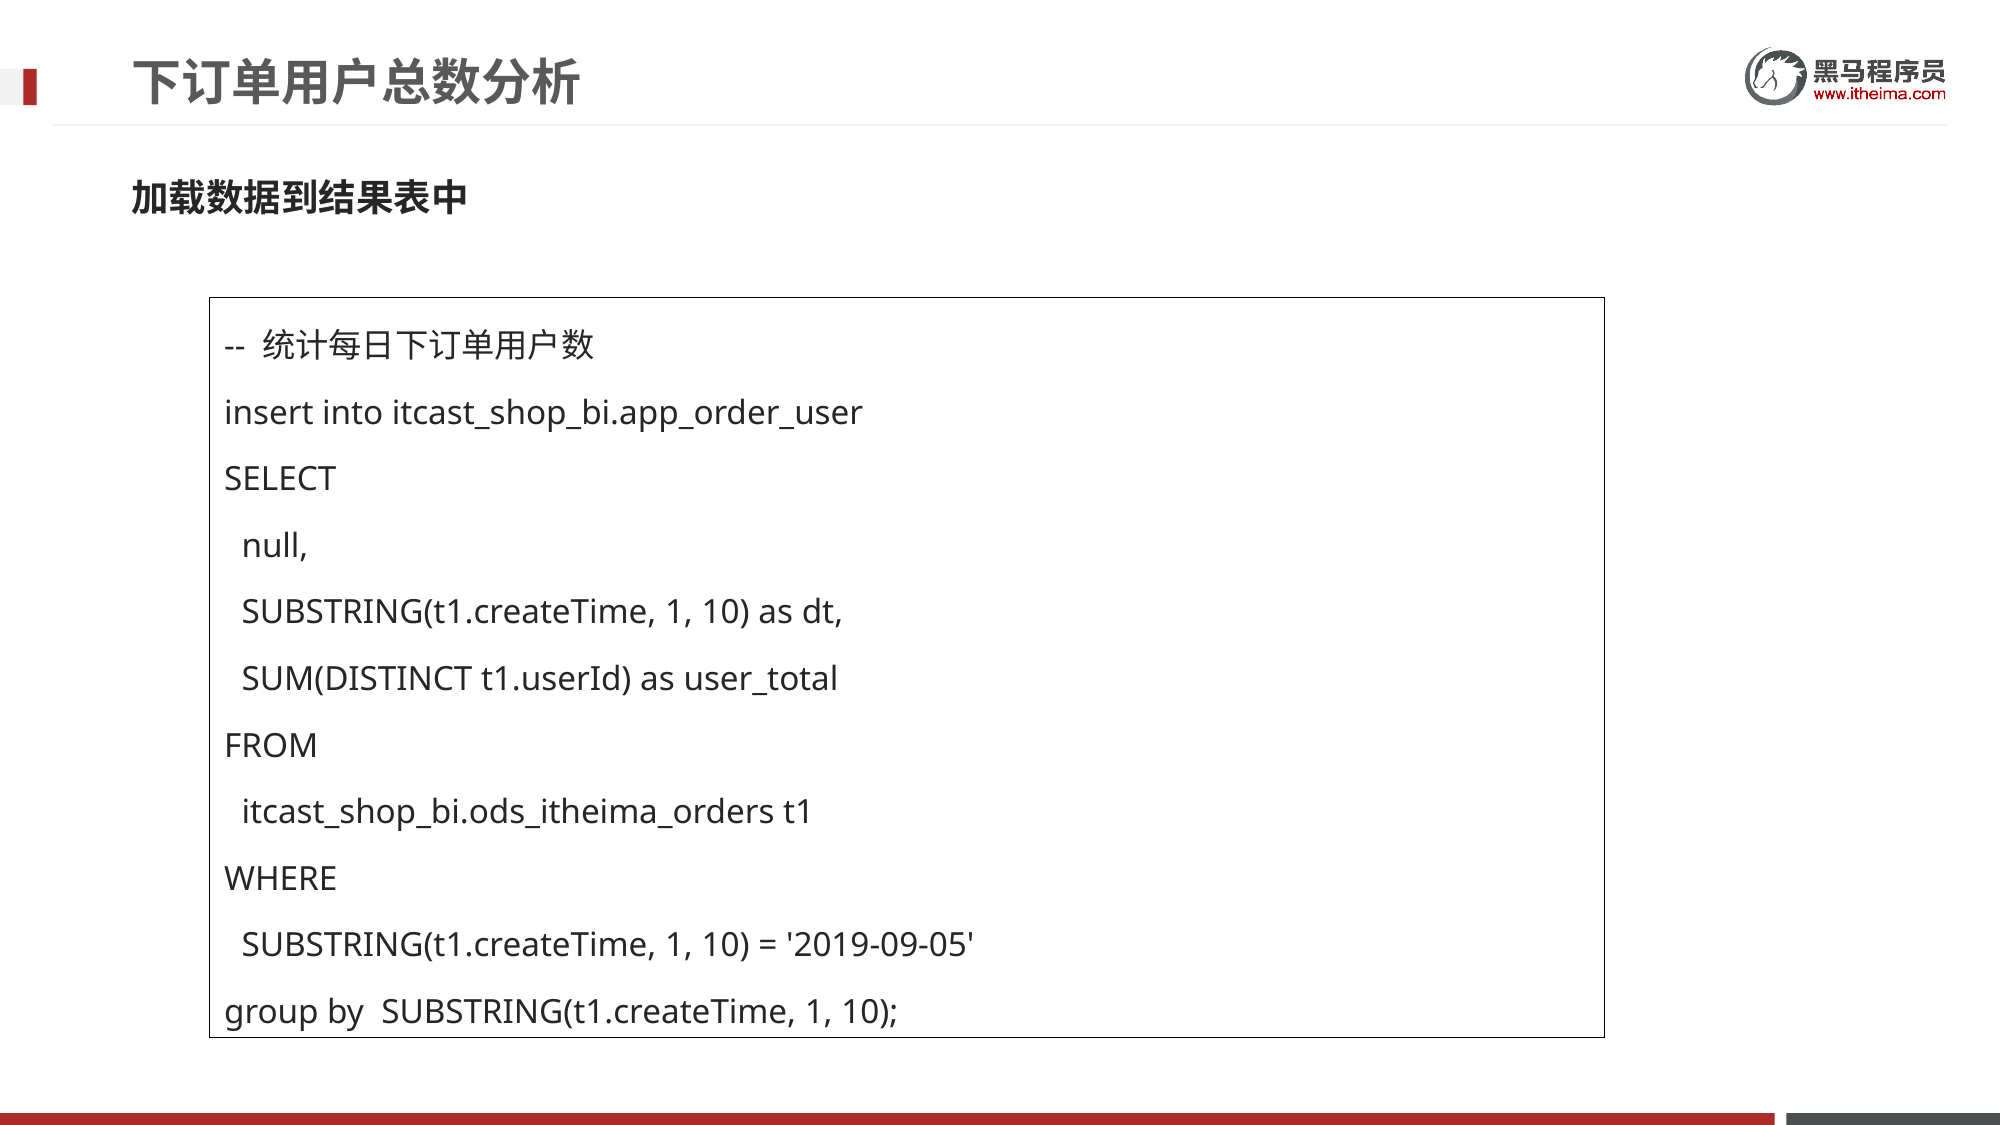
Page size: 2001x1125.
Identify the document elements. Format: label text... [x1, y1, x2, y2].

picture [1744, 46, 1946, 106]
title 下订单用户总数分析 [116, 38, 1556, 124]
list 加载数据到结果表中 [116, 154, 1872, 239]
text_box -- 统计每日下订单用户数 insert into itcast_shop_bi.app_order_user SELECT null, SUBSTRING(t1.createTime, 1, 10) as dt, SUM(DISTINCT t1.userId) as user_total FROM itcast_shop_bi.ods_itheima_orders t1 WHERE SUBSTRING(t1.createTime, 1, 10) = '2019-09-05' group by SUBSTRING(t1.createTime, 1, 10); [209, 297, 1605, 1038]
